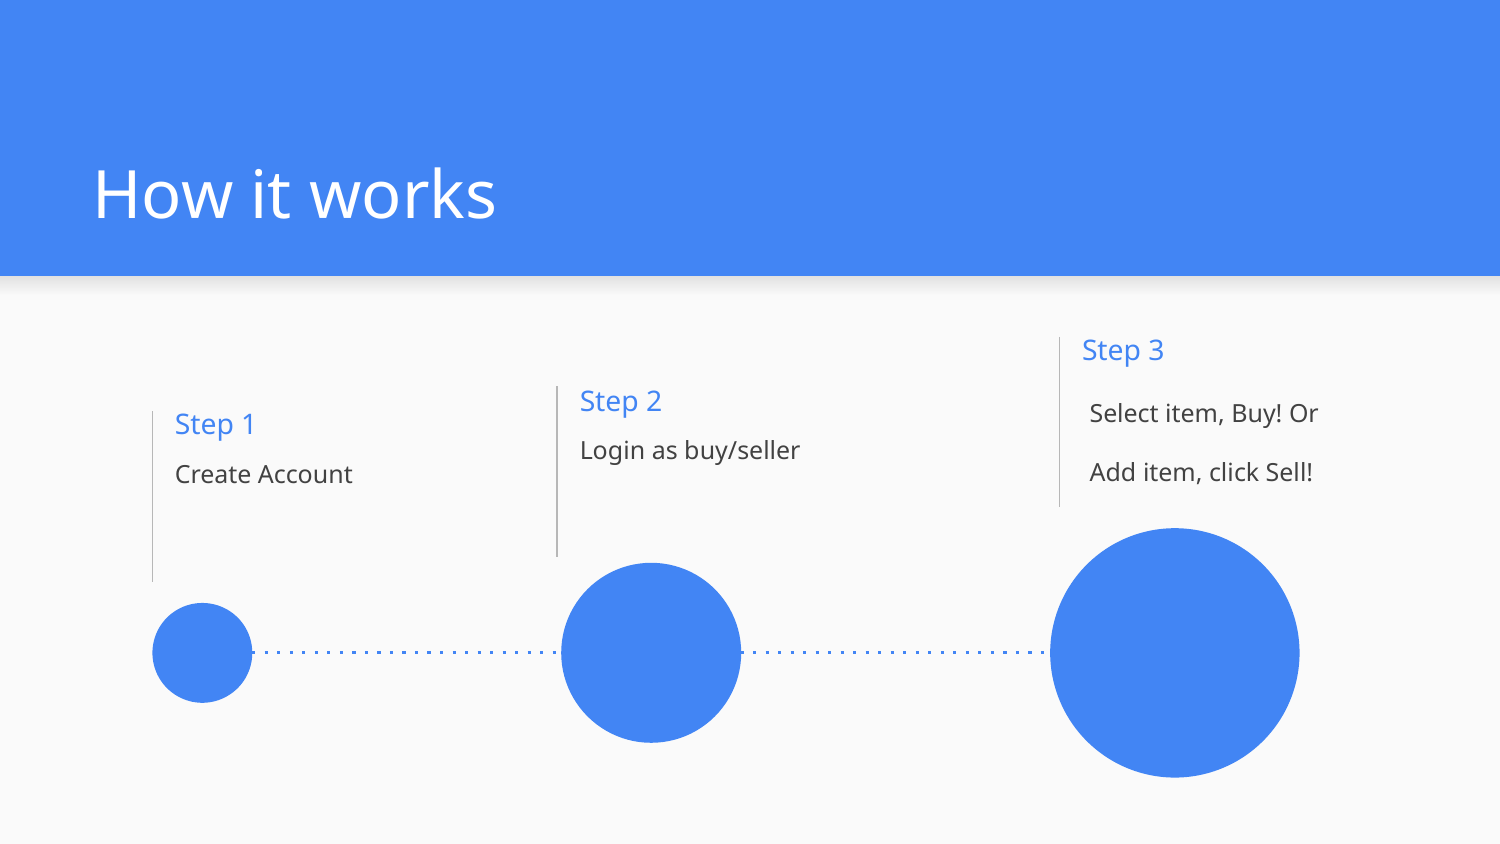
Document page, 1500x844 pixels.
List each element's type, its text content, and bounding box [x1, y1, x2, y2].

list Select item, Buy! Or Add item, click Sell! [1074, 377, 1373, 521]
list Login as buy/seller [564, 415, 863, 511]
title Step 3 [1067, 316, 1365, 381]
title Step 1 [160, 391, 458, 438]
title Step 2 [564, 367, 863, 415]
title How it works [77, 121, 1427, 248]
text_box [152, 527, 1300, 778]
list Create Account [160, 438, 458, 526]
